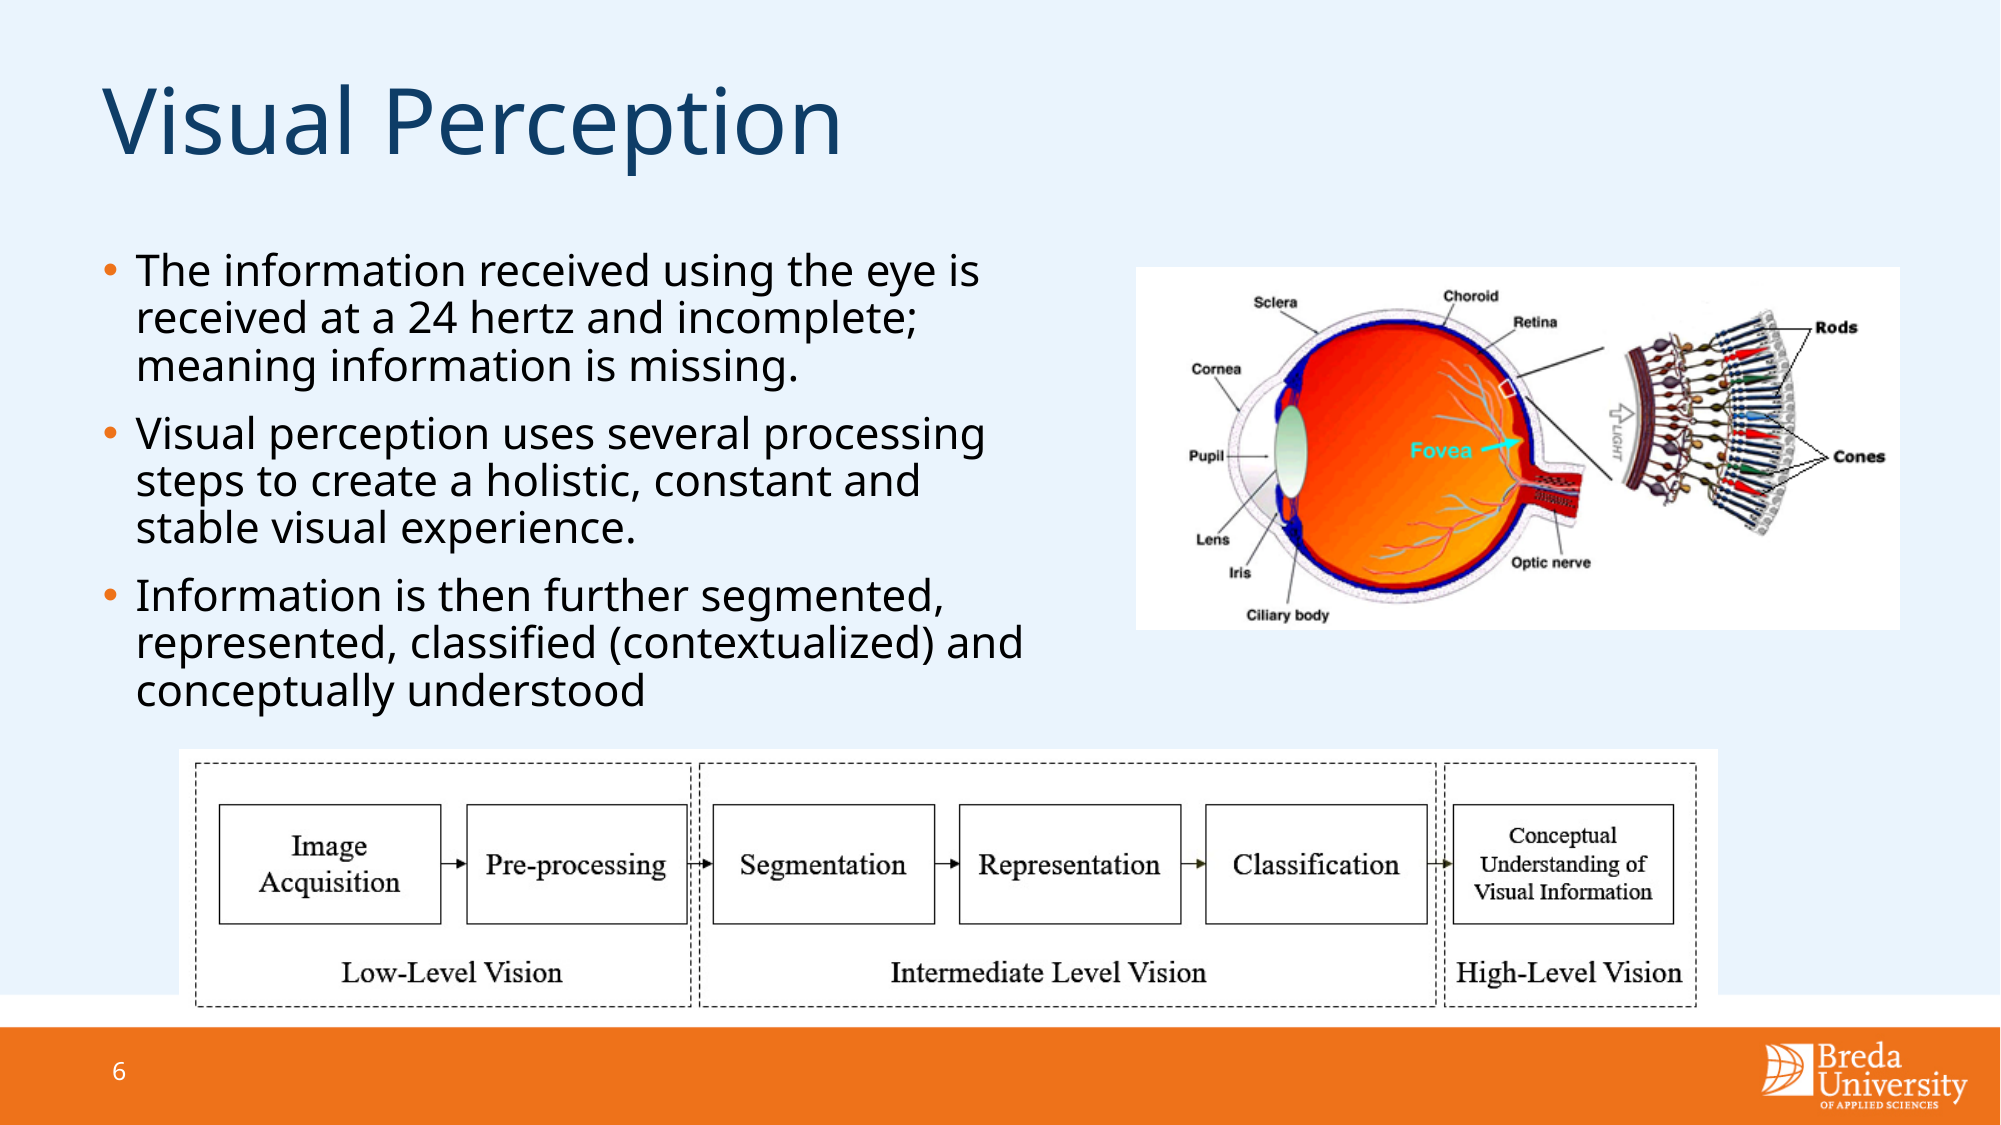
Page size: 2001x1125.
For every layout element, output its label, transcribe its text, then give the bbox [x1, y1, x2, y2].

picture [0, 0, 2001, 1125]
list The information received using the eye is received at a 24 hertz and incomplete; meaning information is missing. Visual perception uses several processing steps to create a holistic, constant and stable visual experience. Information is then further segmented, represented, classified (contextualized) and conceptually understood [88, 241, 1068, 923]
title Visual Perception [88, 67, 1917, 210]
slide_number 6 [97, 1042, 198, 1103]
